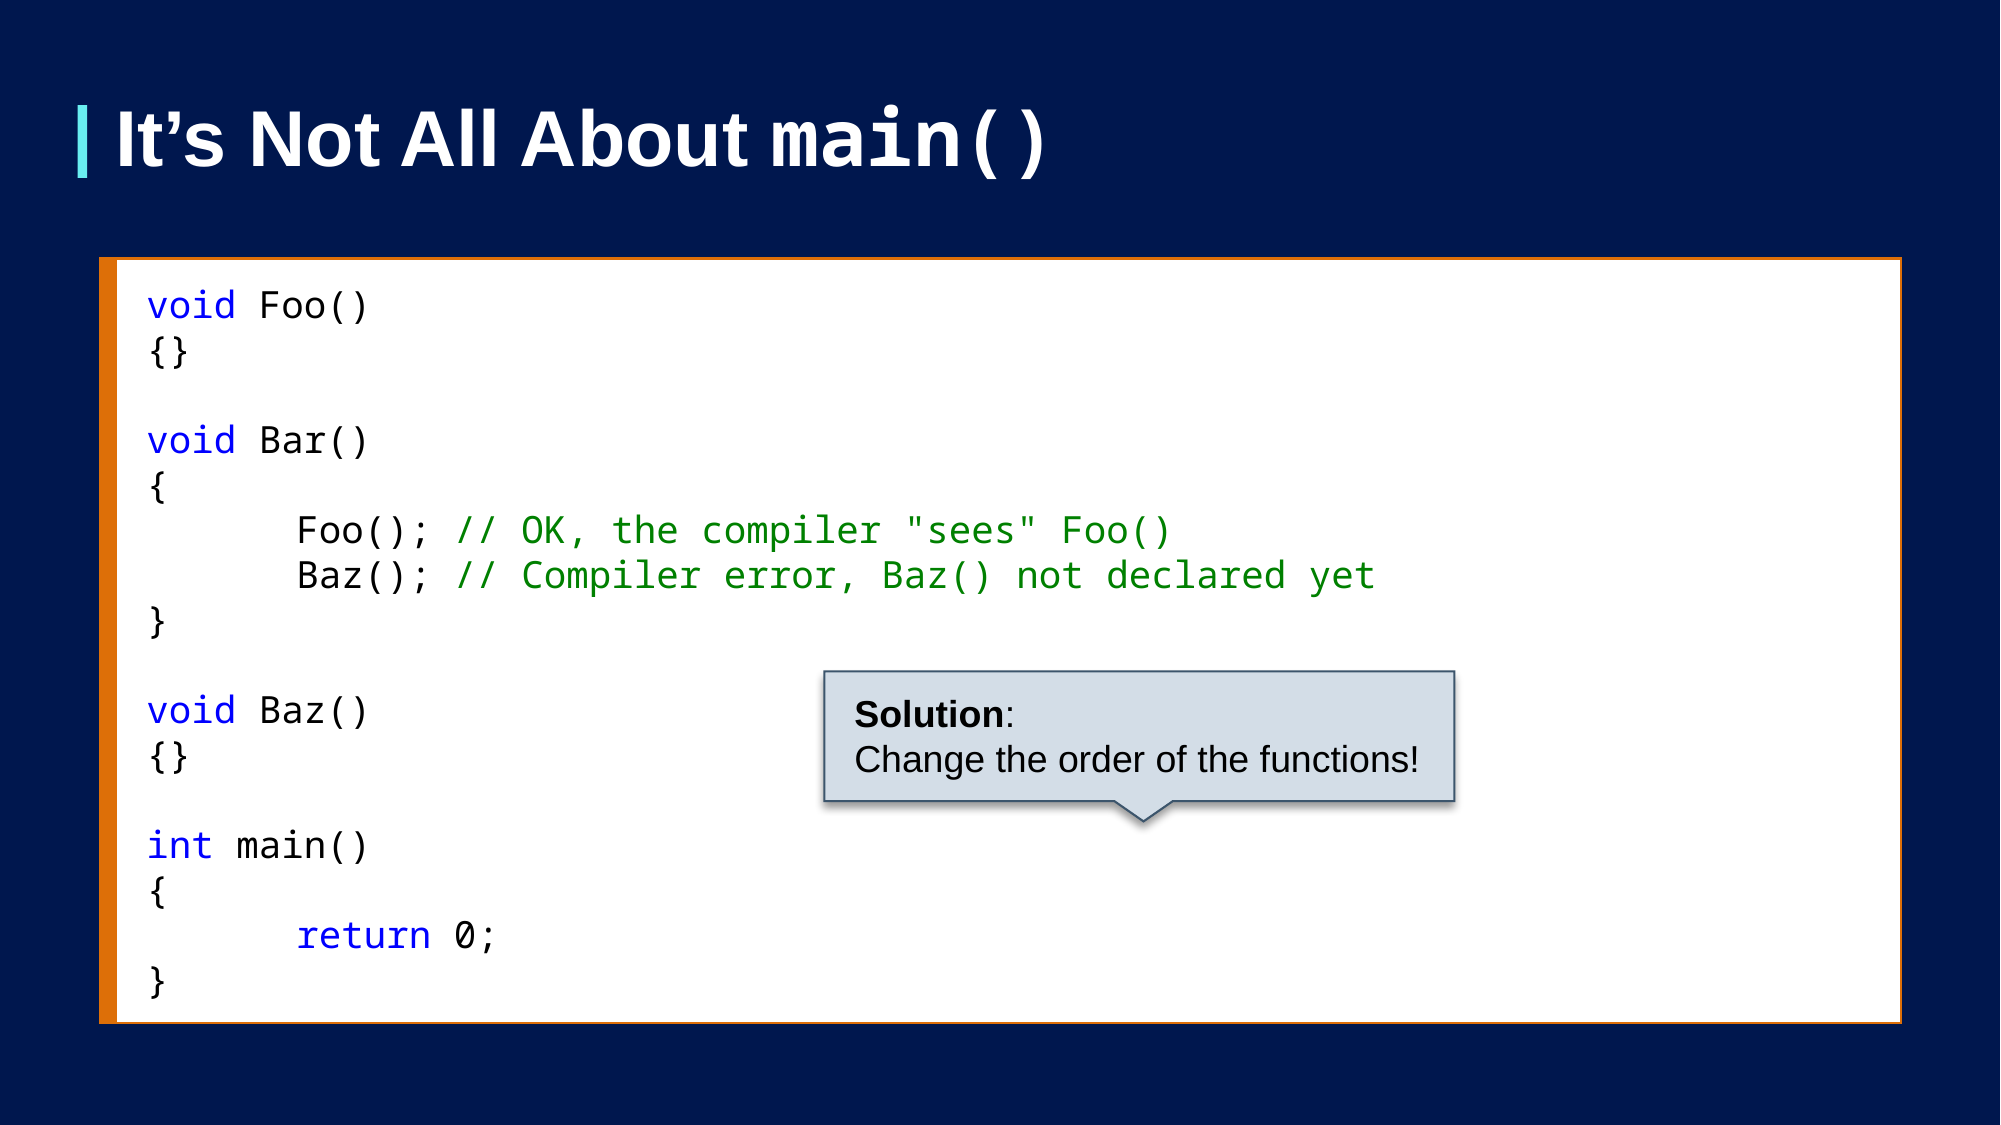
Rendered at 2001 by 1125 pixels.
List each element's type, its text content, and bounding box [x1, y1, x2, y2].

text_box [99, 257, 117, 1024]
text_box Solution: Change the order of the functions! [823, 670, 1456, 823]
text_box void Foo() {} void Bar() { Foo(); // OK, the compiler "sees" Foo() Baz(); // Compiler error, Baz() not declared yet } void Baz() {} int main() { return 0; } [117, 257, 1902, 1024]
title It’s Not All About main() [100, 91, 1886, 193]
